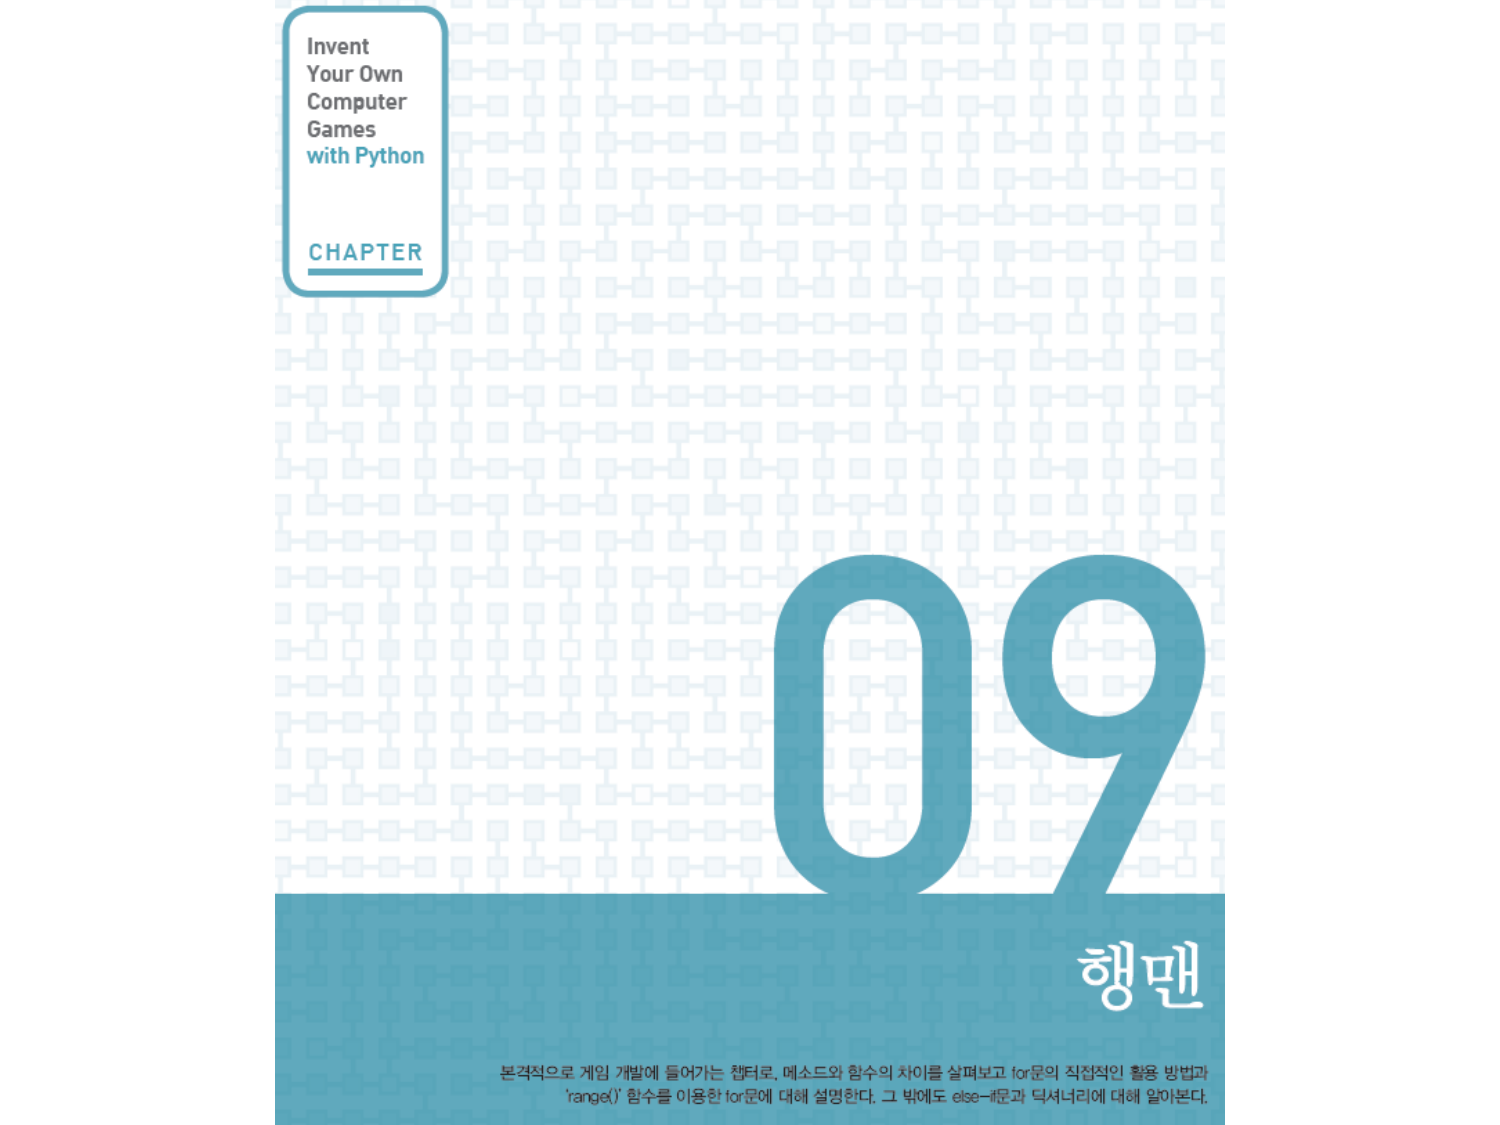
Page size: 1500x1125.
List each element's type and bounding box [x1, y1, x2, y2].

picture [274, 0, 1225, 1125]
